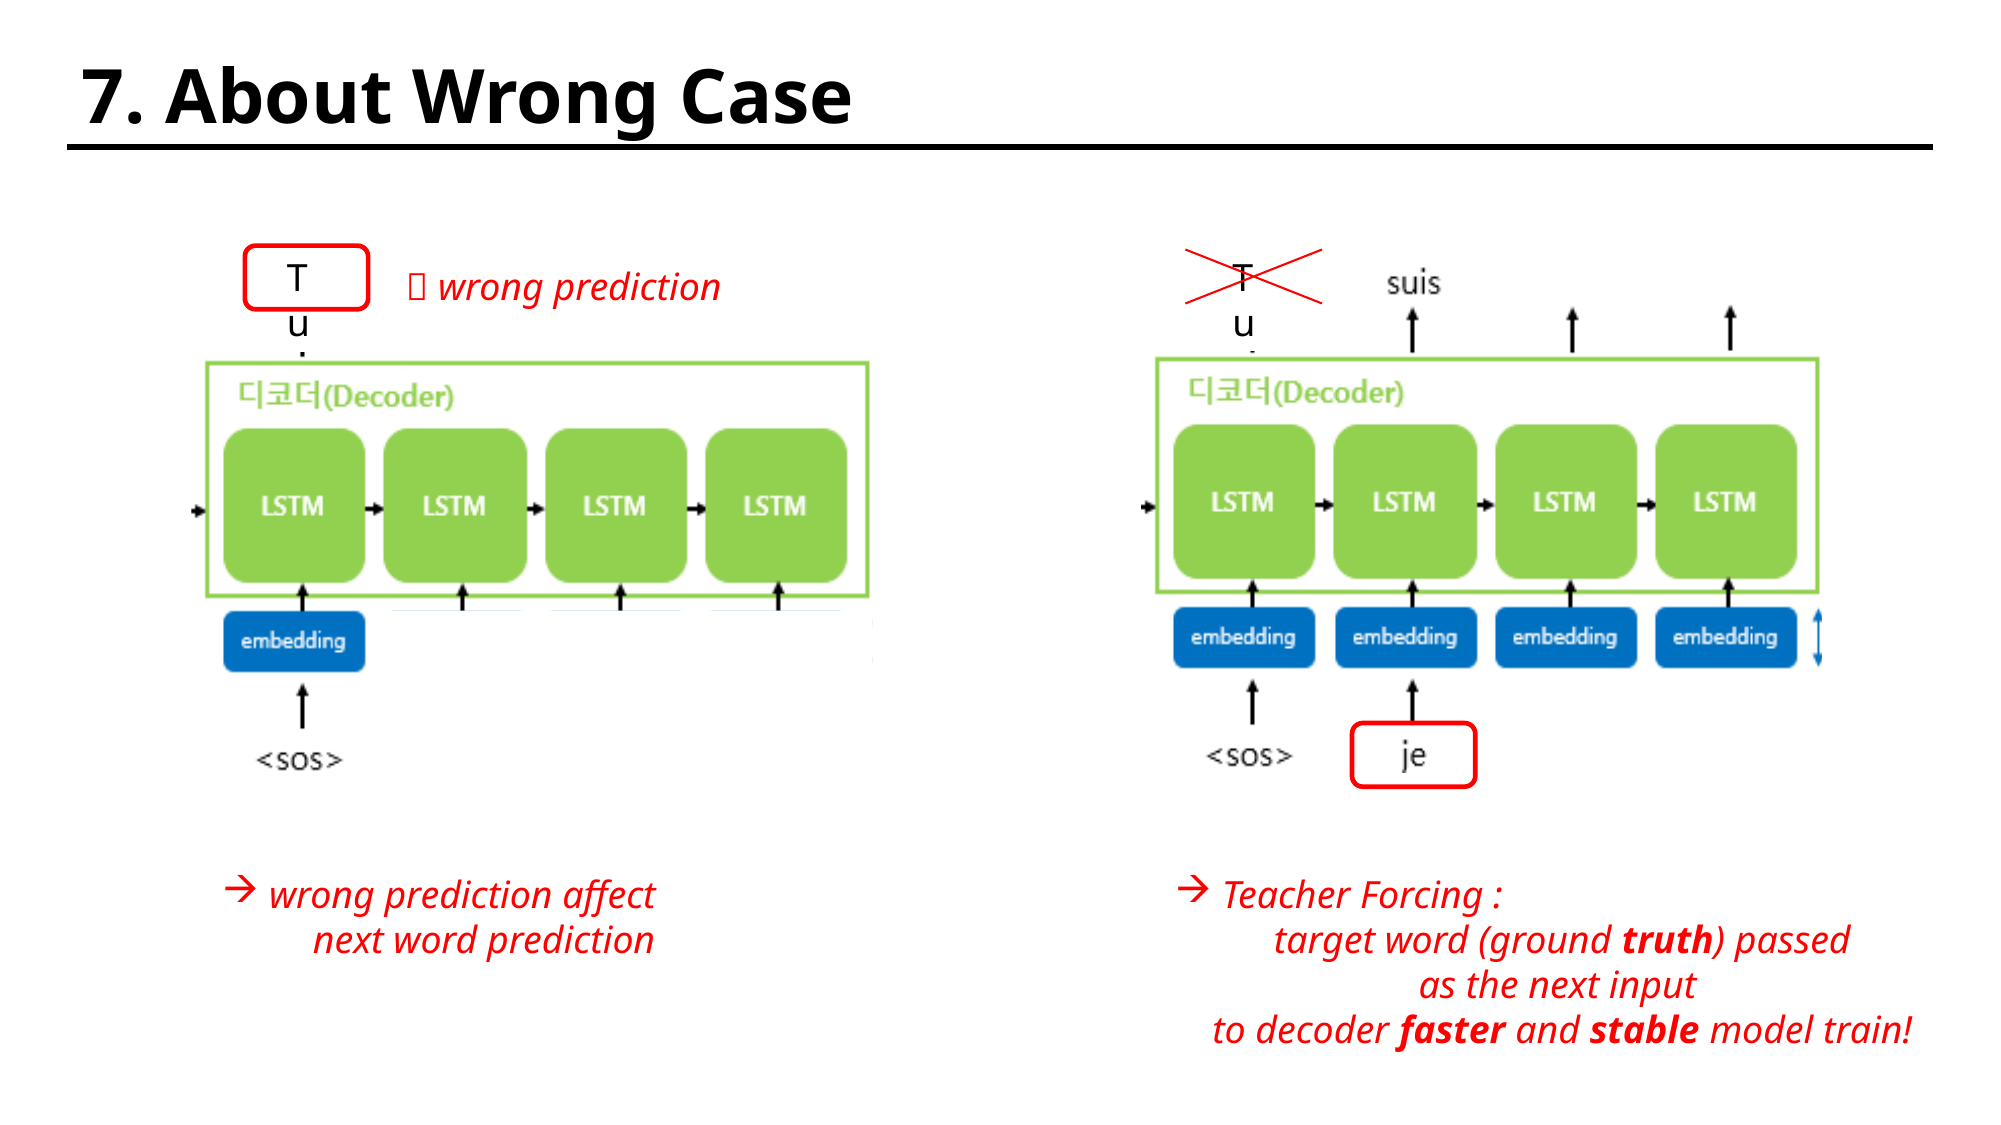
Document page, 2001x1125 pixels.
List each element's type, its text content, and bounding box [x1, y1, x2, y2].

text_box wrong prediction affect next word prediction [207, 864, 761, 969]
text_box 7. About Wrong Case [66, 2, 1867, 144]
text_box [191, 245, 873, 784]
text_box Teacher Forcing : target word (ground truth) passed as the next input to decoder faster and stable model train! [1160, 864, 1965, 1059]
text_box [1122, 224, 1822, 787]
